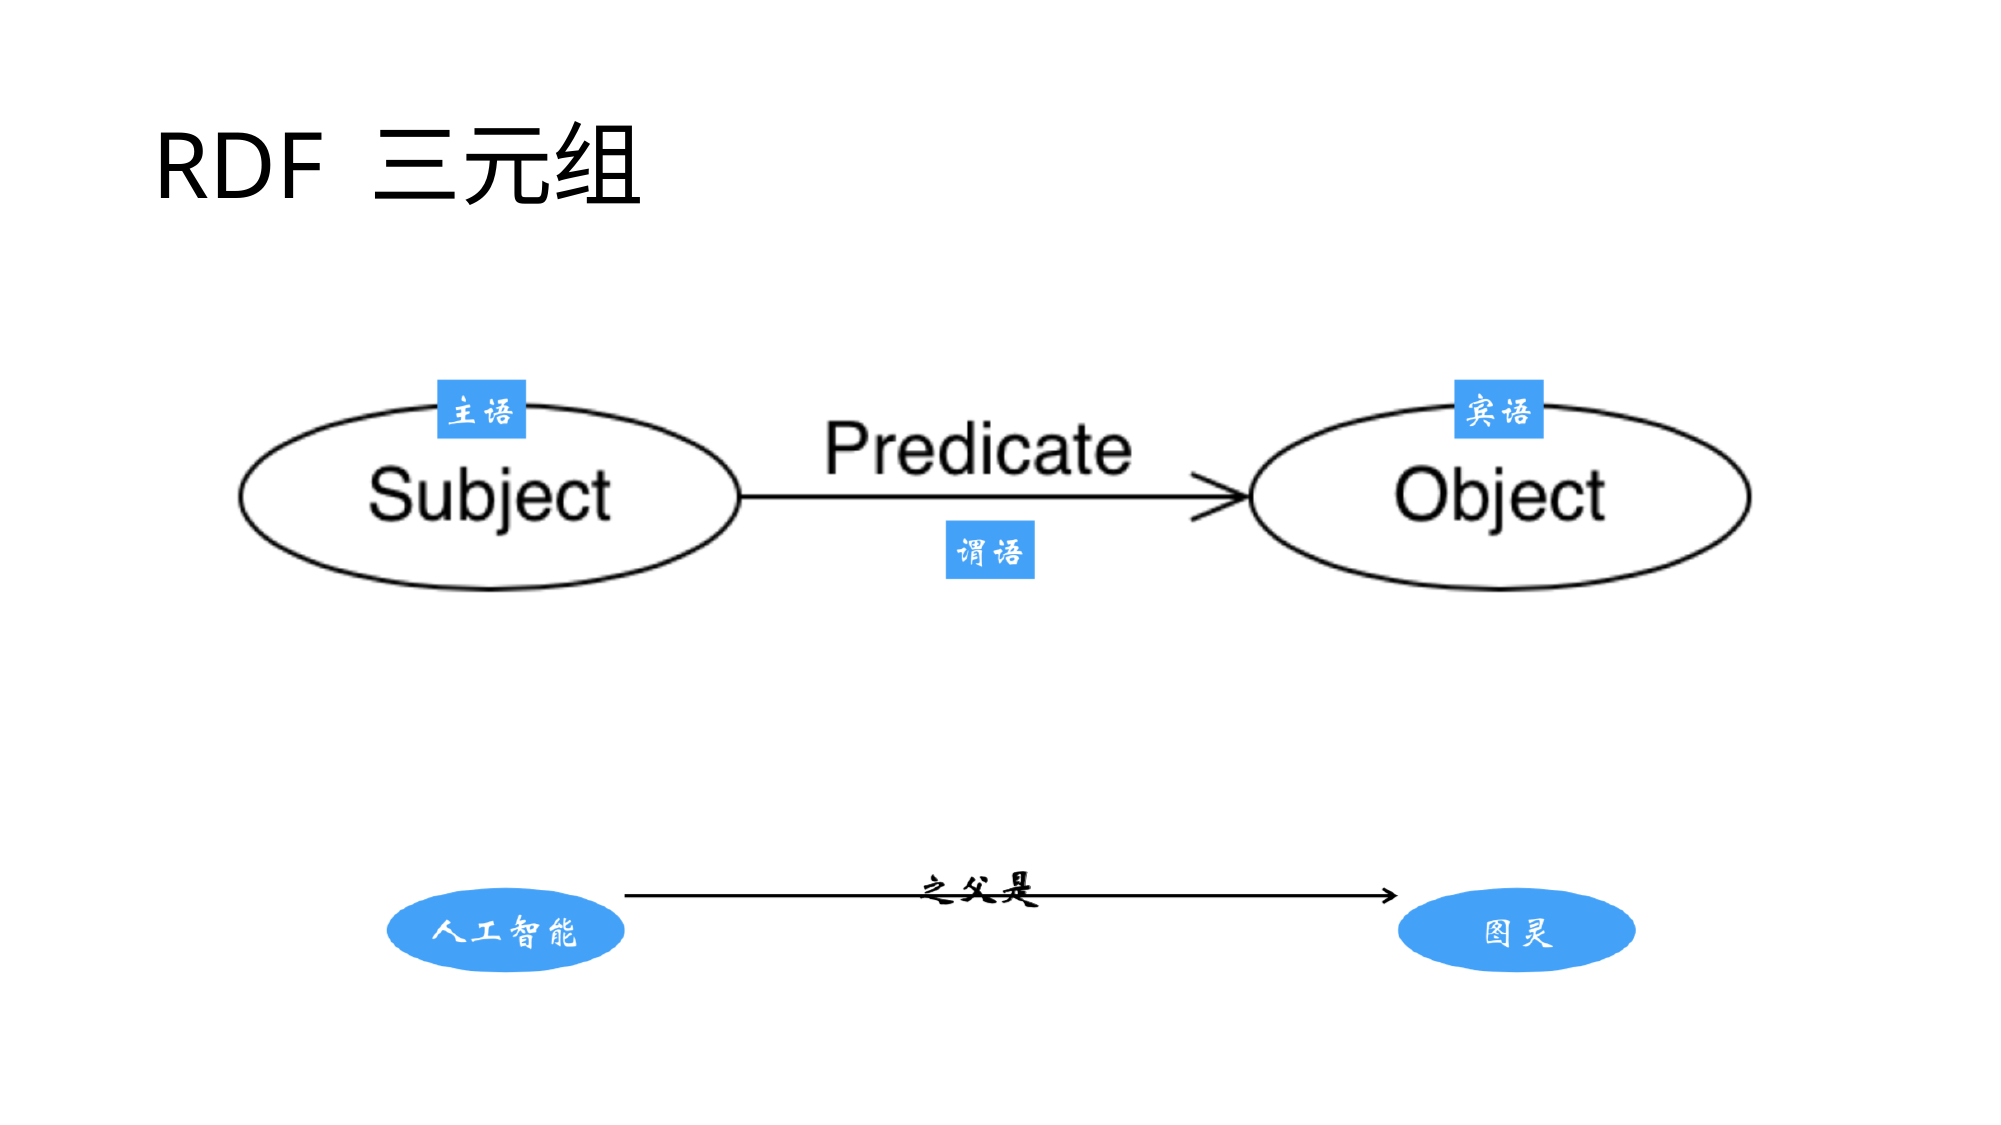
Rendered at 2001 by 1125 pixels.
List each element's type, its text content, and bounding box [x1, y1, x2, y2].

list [211, 299, 1788, 1014]
title RDF 三元组 [137, 59, 1863, 278]
